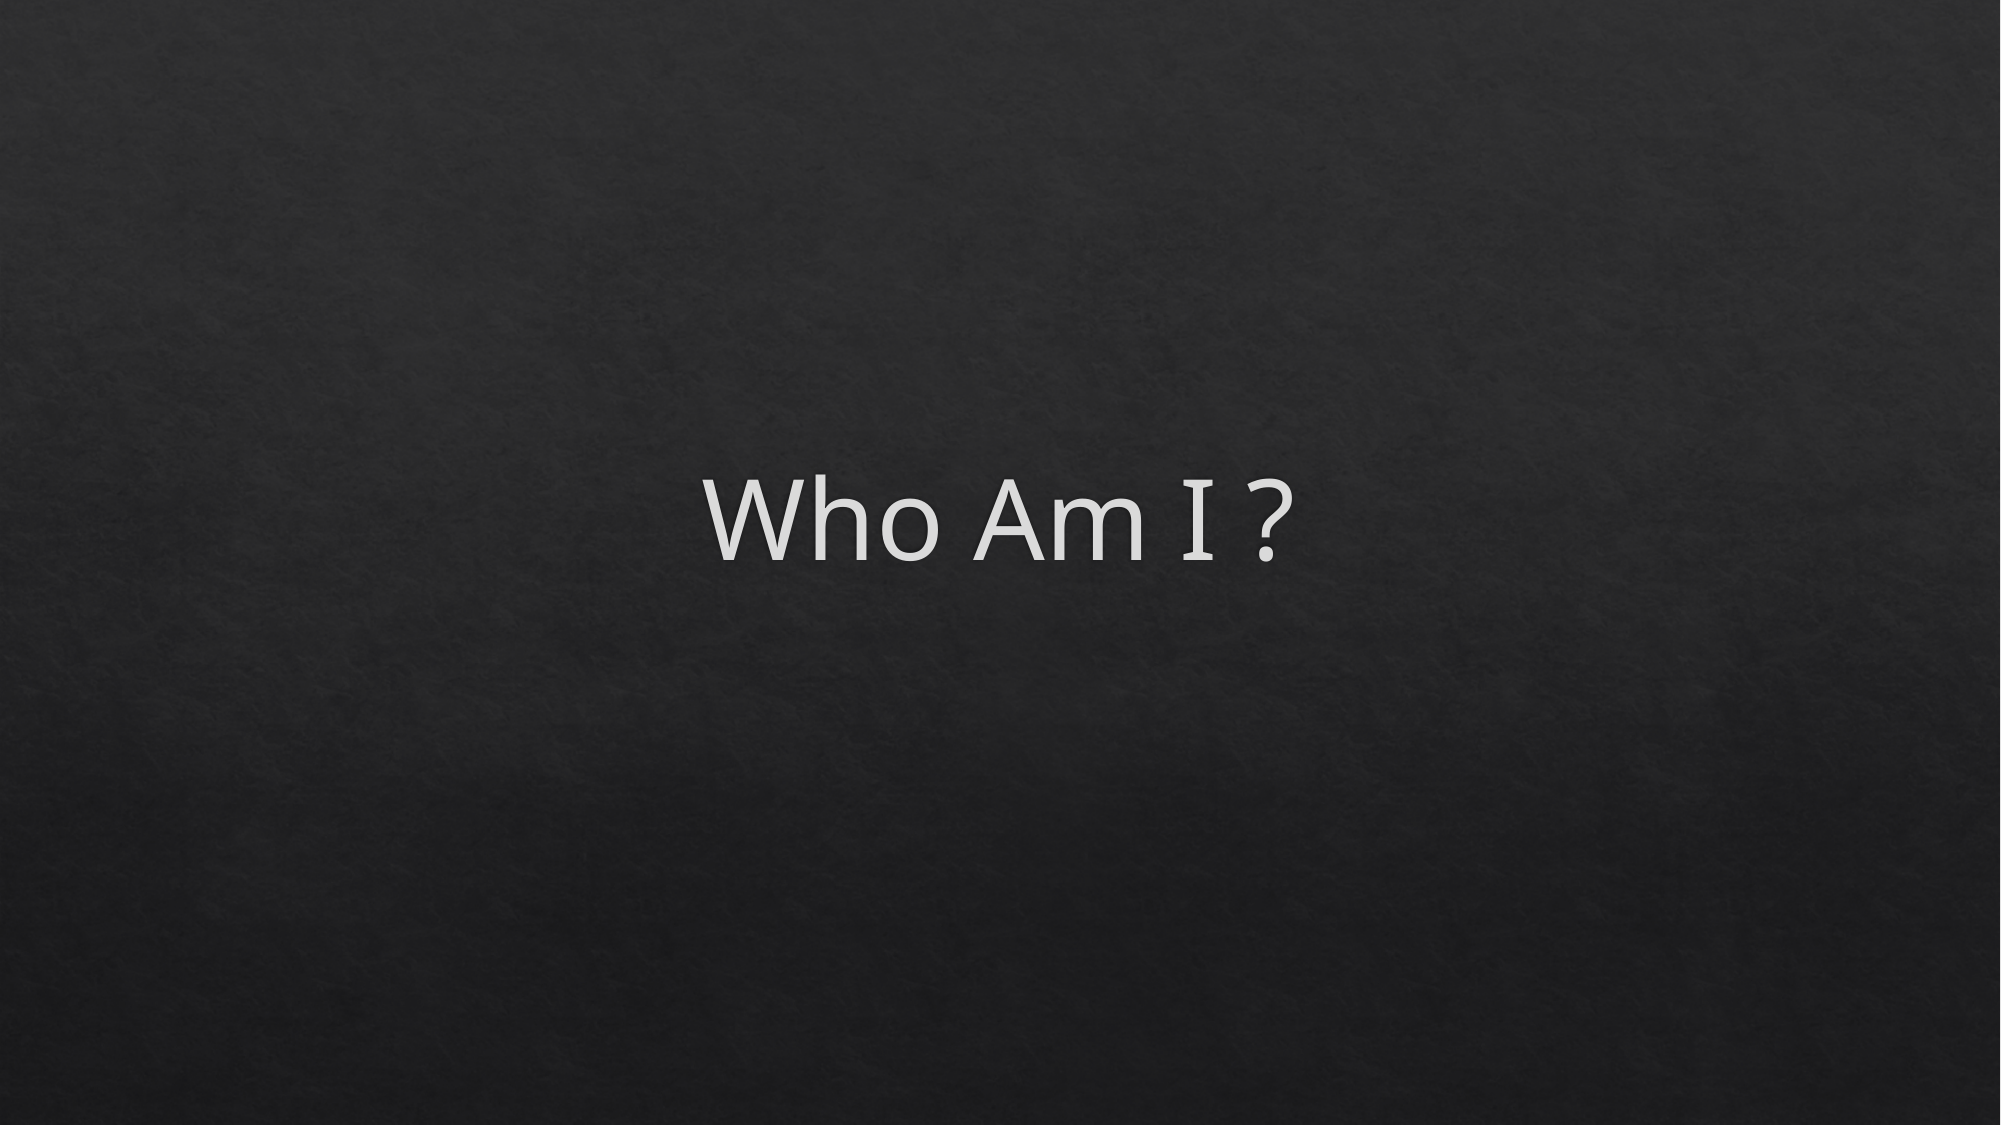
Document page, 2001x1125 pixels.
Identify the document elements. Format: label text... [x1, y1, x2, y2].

title Who Am I ? [224, 290, 1774, 591]
